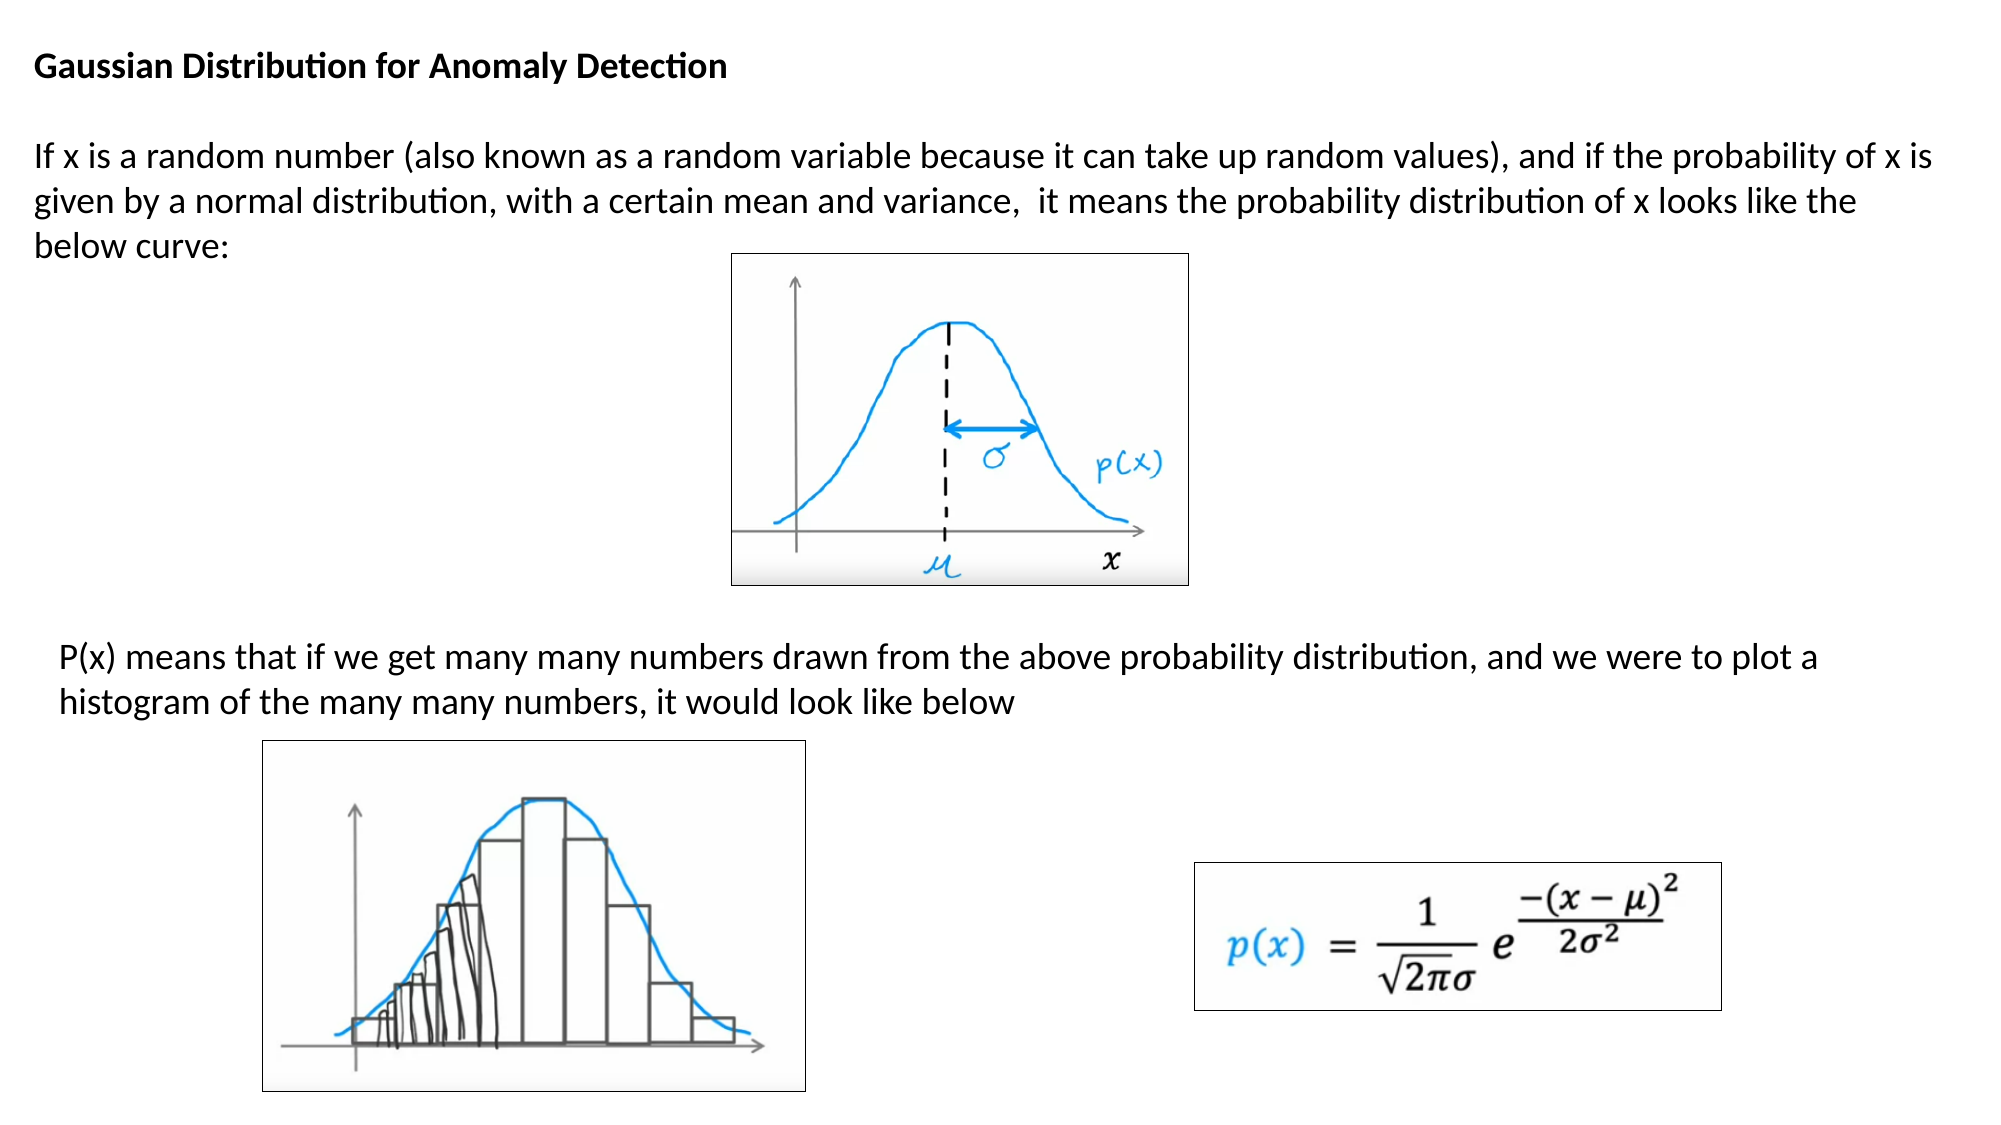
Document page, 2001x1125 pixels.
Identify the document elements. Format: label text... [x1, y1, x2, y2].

picture [731, 253, 1189, 586]
picture [262, 740, 806, 1092]
text_box Gaussian Distribution for Anomaly Detection If x is a random number (also known as a random variable because it can take up random values), and if the probability of x is given by a normal distribution, with a certain mean and variance, it means the probability distribution of x looks like the below curve: [19, 33, 1972, 274]
text_box P(x) means that if we get many many numbers drawn from the above probability distribution, and we were to plot a histogram of the many many numbers, it would look like below [44, 624, 1972, 730]
picture [1194, 862, 1722, 1011]
